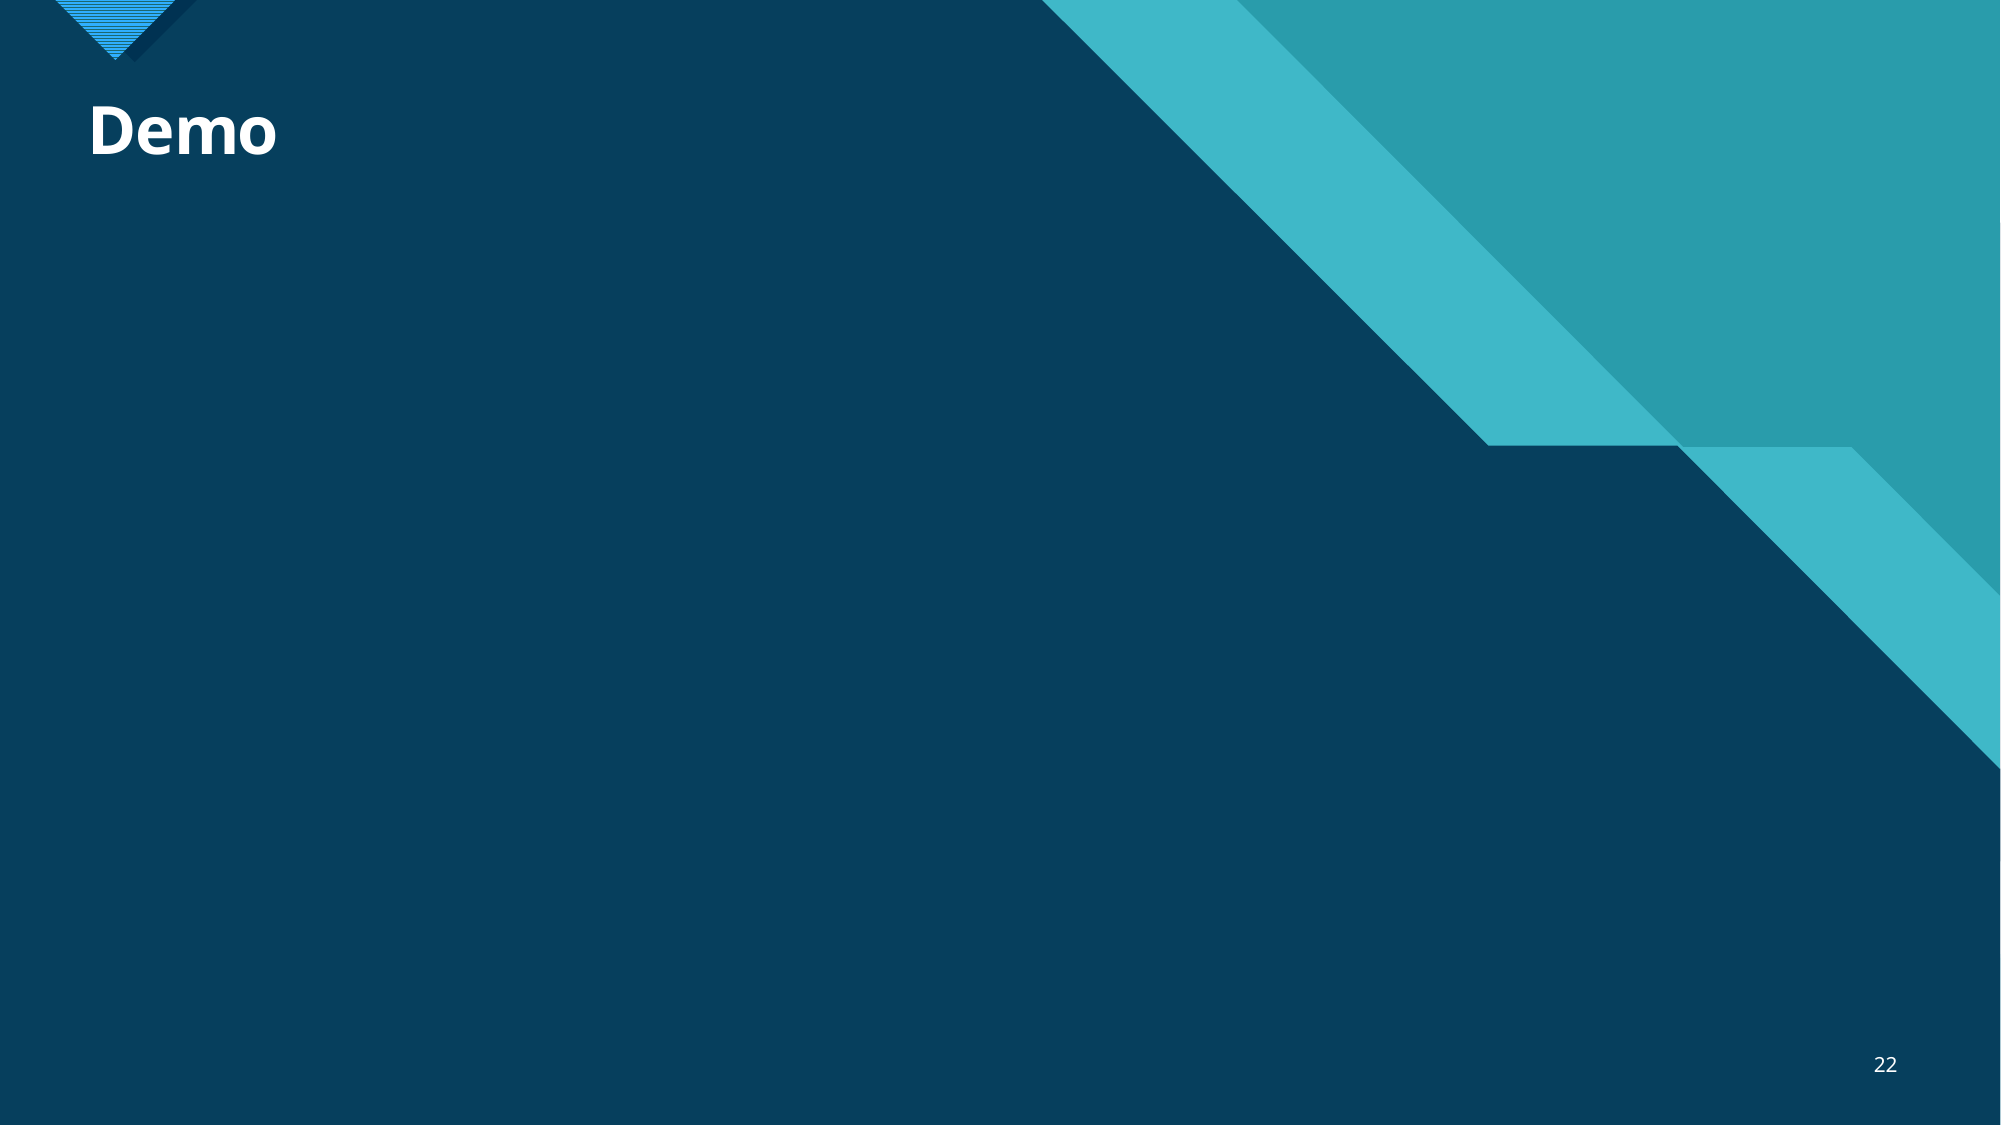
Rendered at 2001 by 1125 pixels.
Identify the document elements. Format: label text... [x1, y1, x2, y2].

slide_number 22 [1845, 1035, 1913, 1096]
title Demo [72, 89, 1913, 177]
